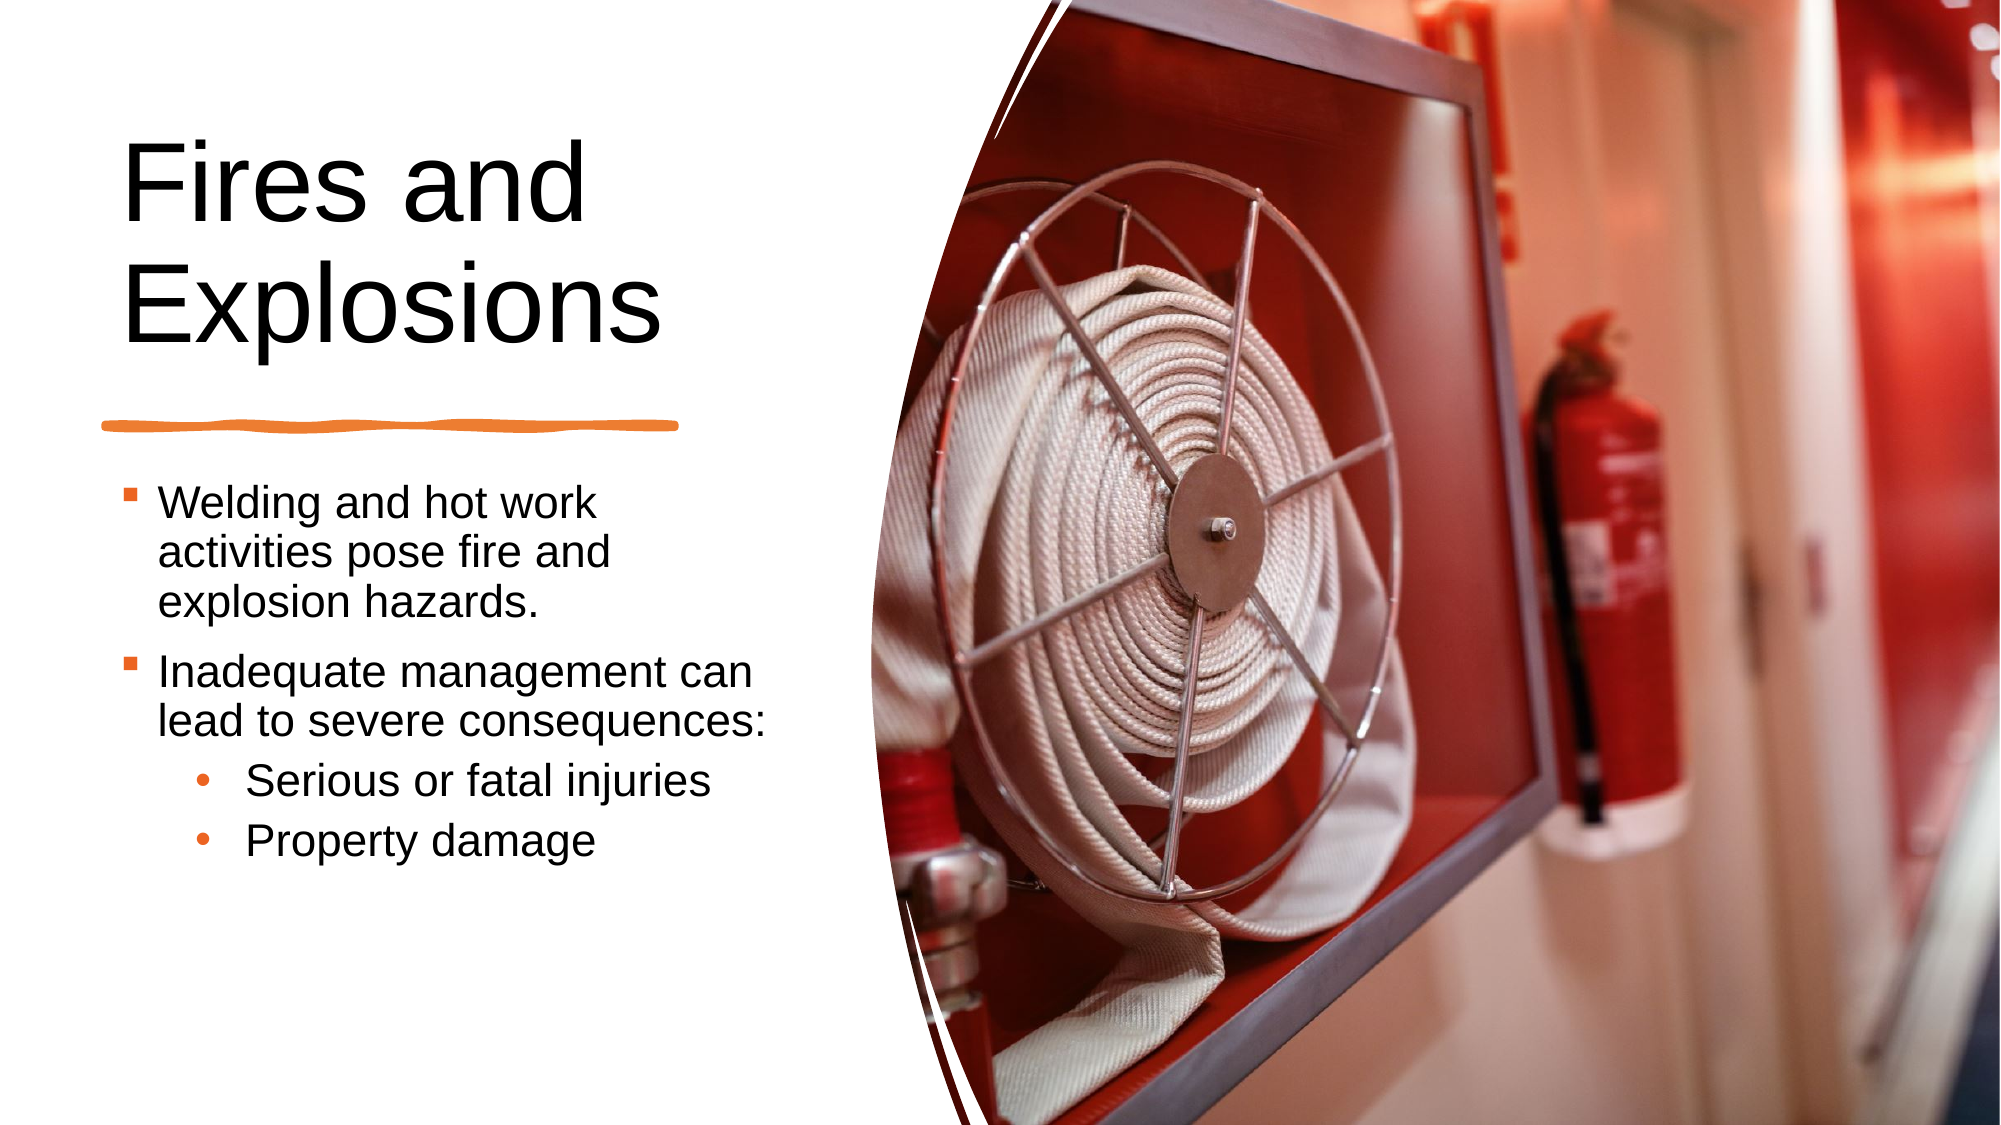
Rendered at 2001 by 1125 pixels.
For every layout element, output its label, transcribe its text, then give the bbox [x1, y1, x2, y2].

picture [871, 0, 2000, 1125]
text_box [103, 421, 676, 431]
list Welding and hot work activities pose fire and explosion hazards. Inadequate management can lead to severe consequences: Serious or fatal injuries Property damage [105, 471, 802, 1016]
title Fires and Explosions [105, 53, 822, 375]
text_box [0, 0, 871, 1125]
